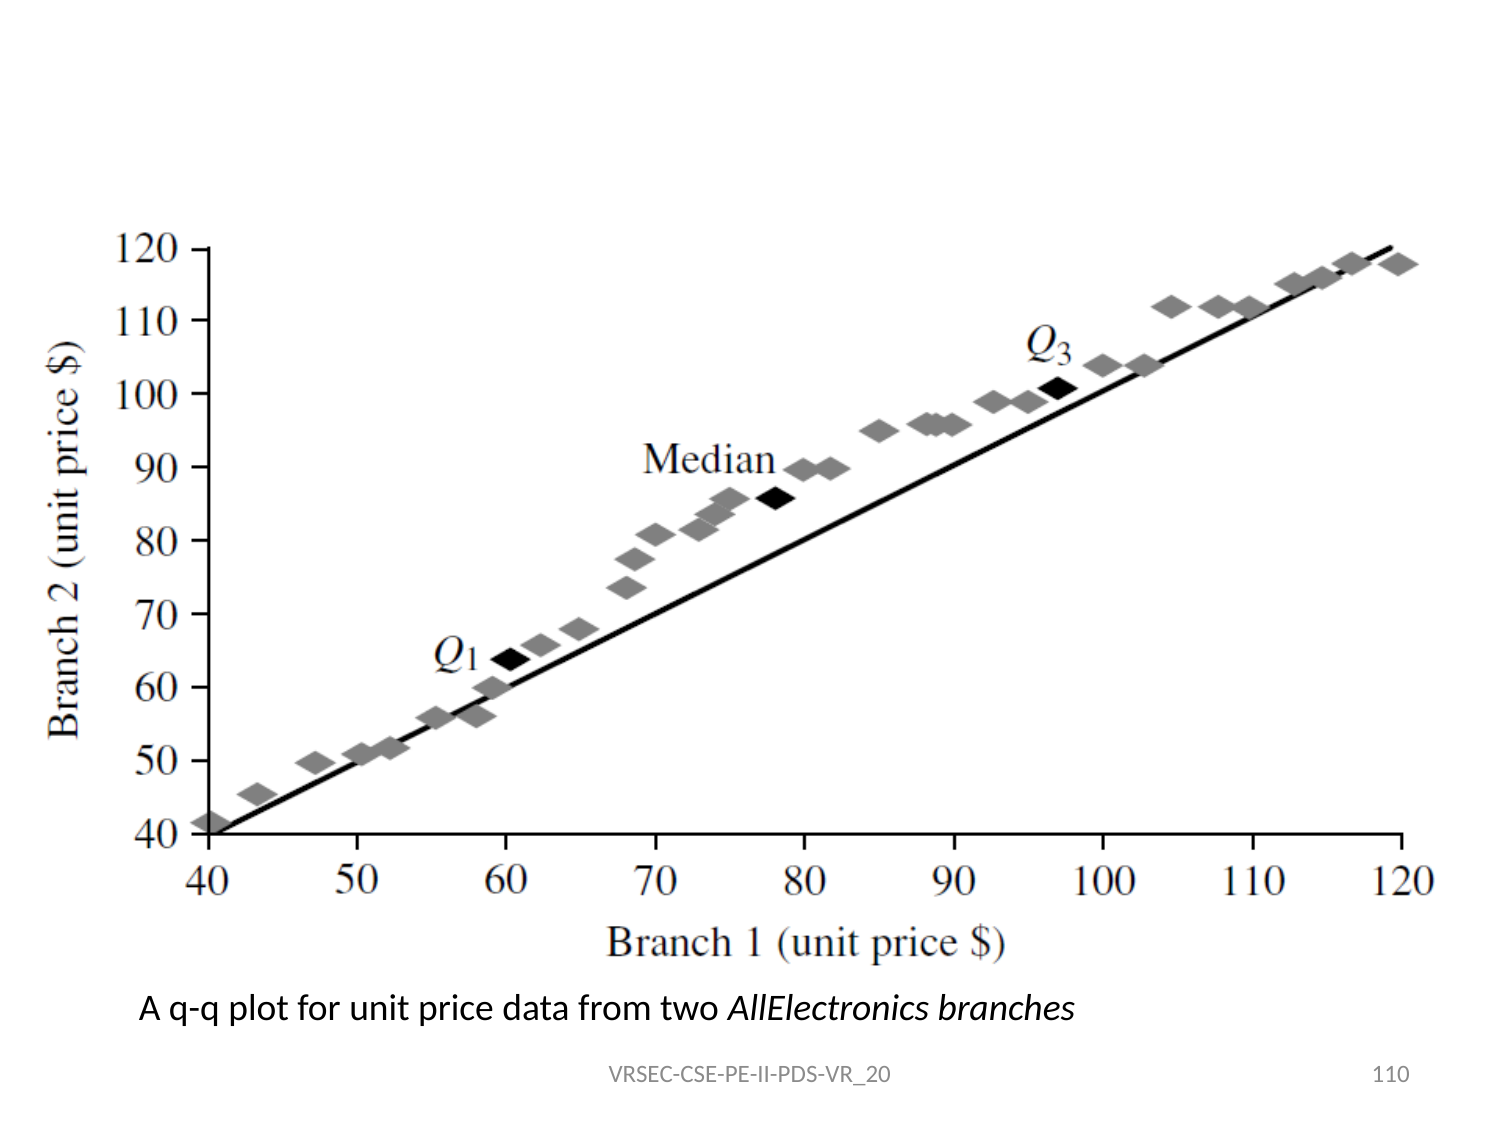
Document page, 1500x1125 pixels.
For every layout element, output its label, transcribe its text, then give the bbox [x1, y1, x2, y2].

text_box A q-q plot for unit price data from two AllElectronics branches [123, 994, 1435, 1036]
slide_number 110 [1074, 1042, 1425, 1103]
footer VRSEC-CSE-PE-II-PDS-VR_20 [512, 1042, 988, 1103]
picture [37, 138, 1463, 987]
